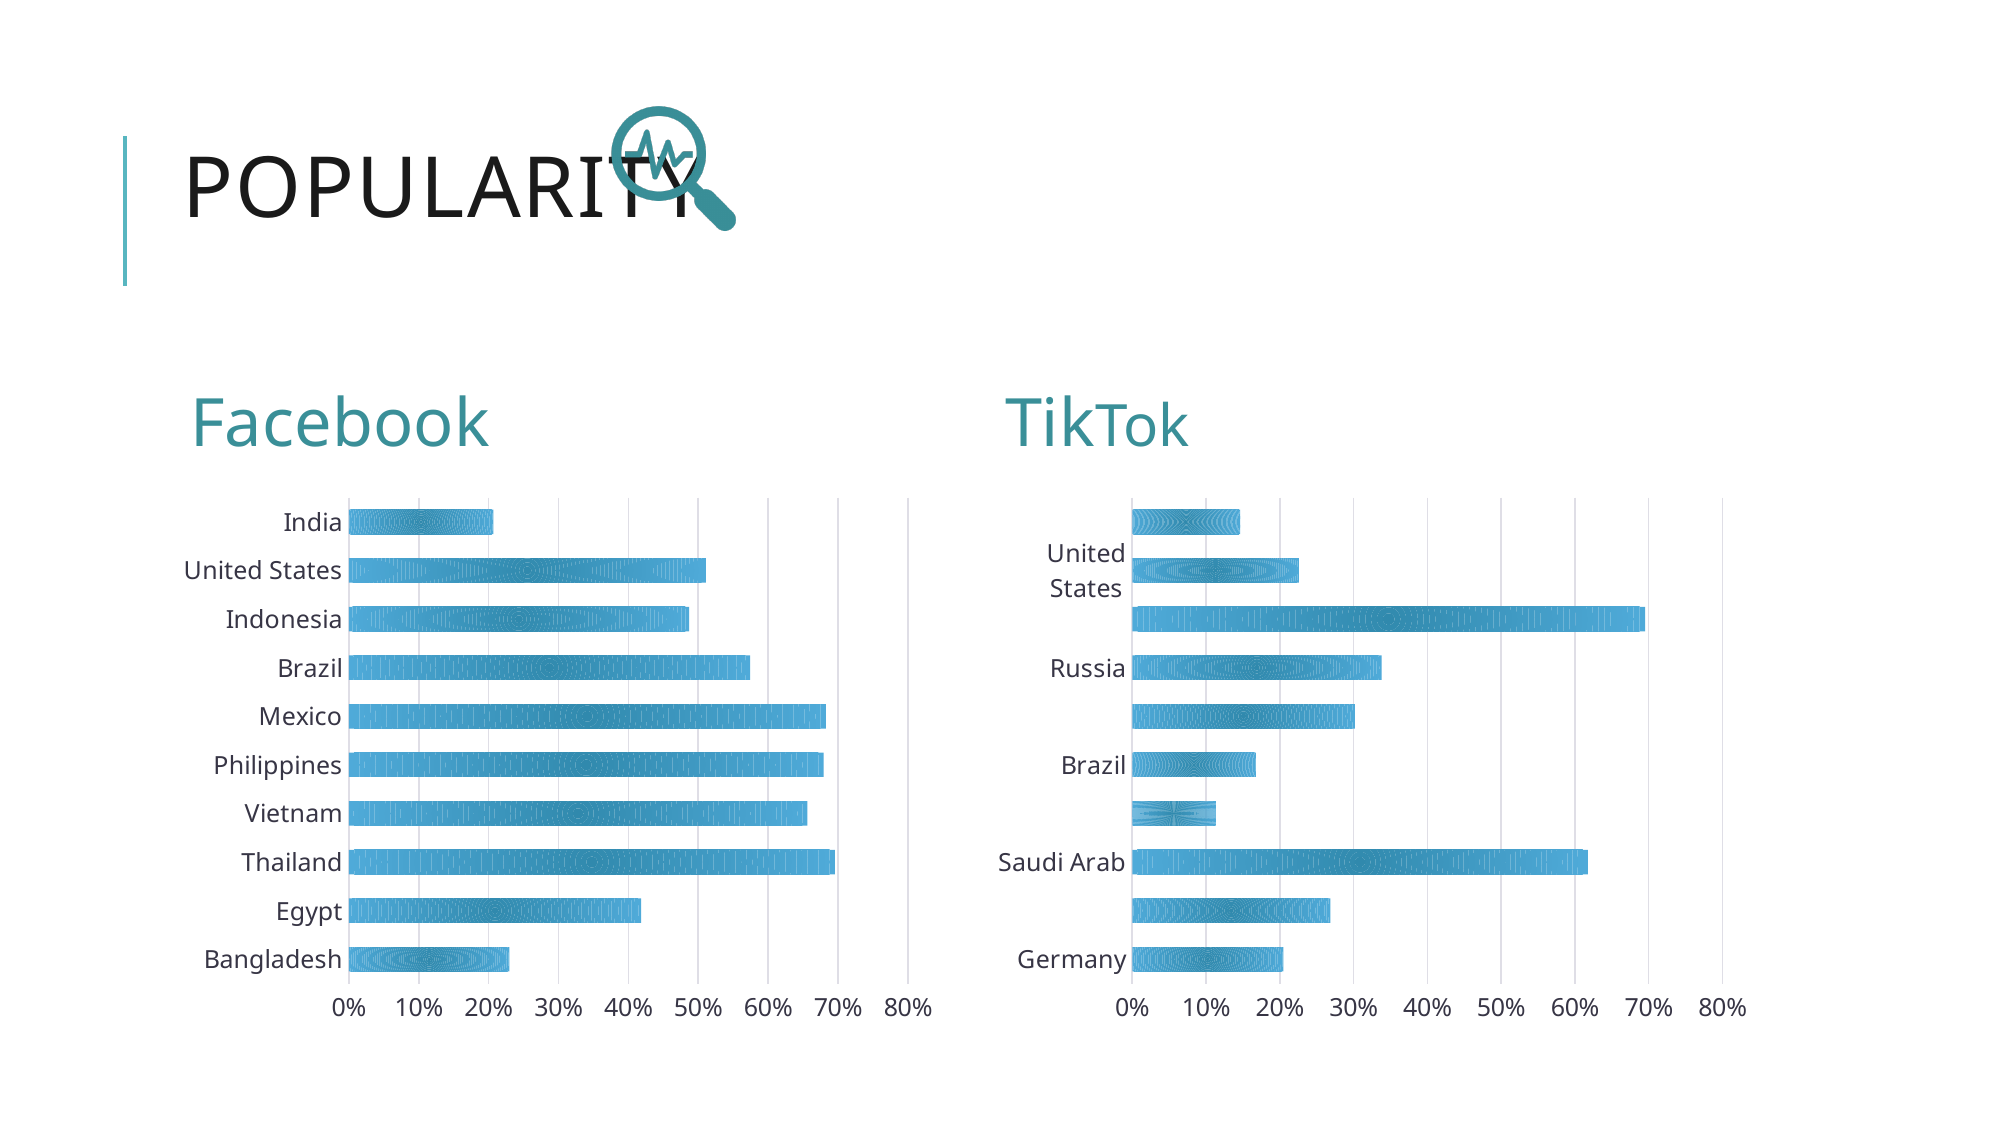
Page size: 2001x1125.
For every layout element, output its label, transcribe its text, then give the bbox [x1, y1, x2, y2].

list Facebook [168, 357, 948, 482]
picture [599, 93, 750, 244]
chart [982, 486, 1763, 1036]
title Popularity [168, 144, 1763, 342]
chart [167, 486, 949, 1036]
list TikTok [982, 357, 1763, 483]
